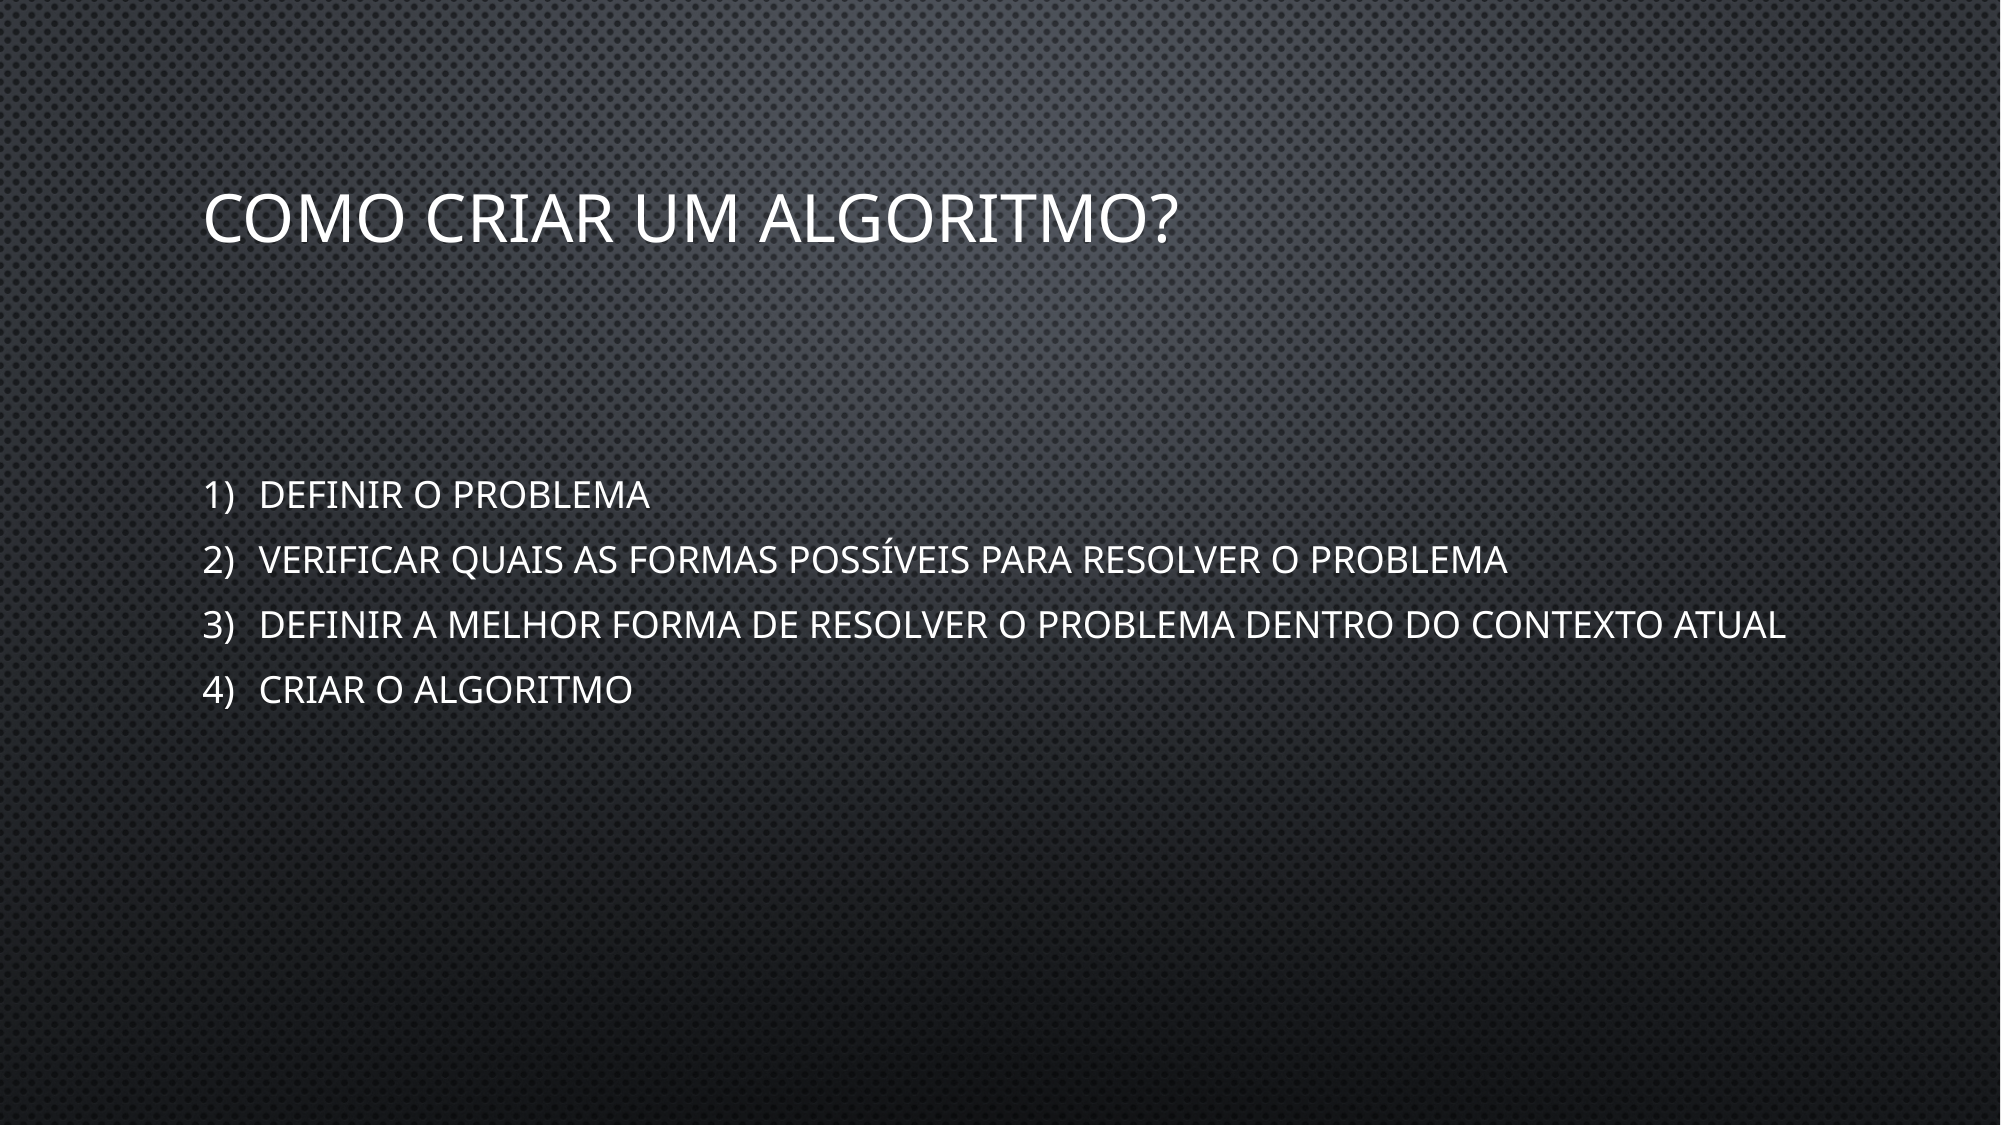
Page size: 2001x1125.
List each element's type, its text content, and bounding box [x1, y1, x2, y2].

list Definir o problema Verificar quais as formas possíveis para resolver o problema Definir a melhor forma de resolver o problema dentro do contexto atual Criar o algoritmo [187, 331, 1813, 917]
title Como criar um algoritmo? [187, 99, 1813, 331]
